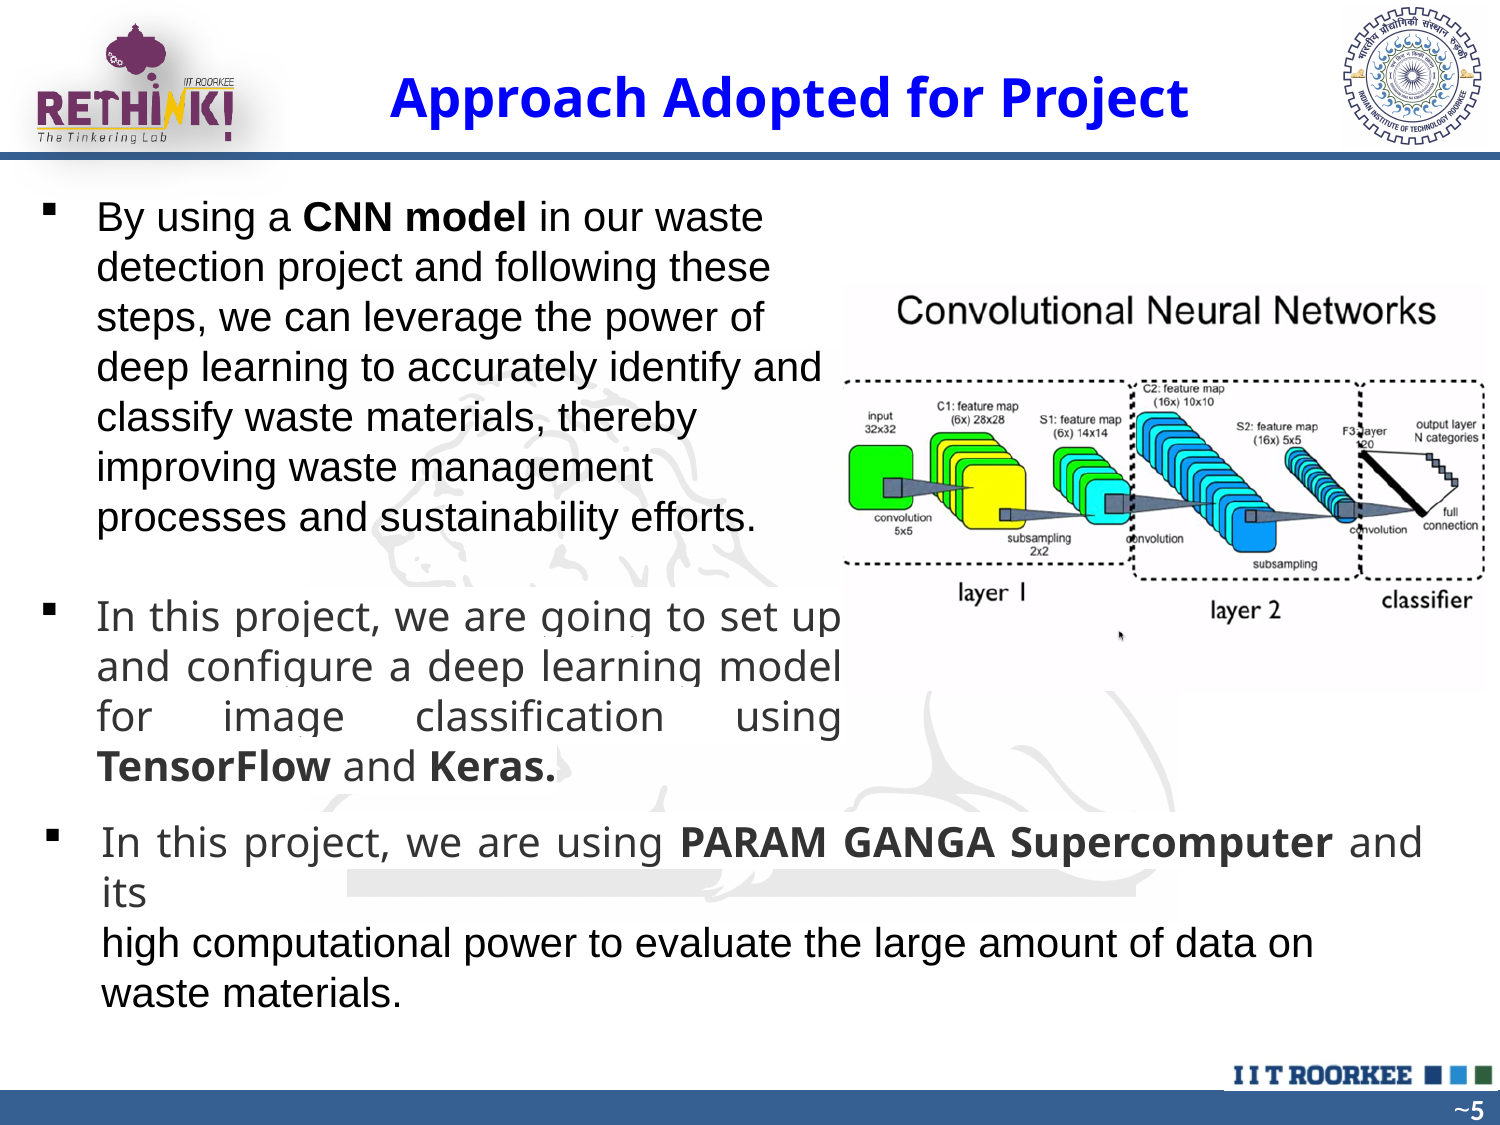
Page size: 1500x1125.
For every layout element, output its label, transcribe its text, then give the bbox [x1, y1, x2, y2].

picture [37, 23, 234, 144]
picture [307, 285, 1486, 758]
text_box In this project, we are using PARAM GANGA Supercomputer and its high computational power to evaluate the large amount of data on waste materials. [28, 758, 1439, 1023]
picture [1224, 1057, 1498, 1091]
picture [1339, 4, 1487, 149]
title Approach Adopted for Project [142, 50, 1439, 141]
list By using a CNN model in our waste detection project and following these steps, we can leverage the power of deep learning to accurately identify and classify waste materials, thereby improving waste management processes and sustainability efforts. In this project, we are going to set up and configure a deep learning model for image classification using TensorFlow and Keras. [0, 182, 859, 731]
